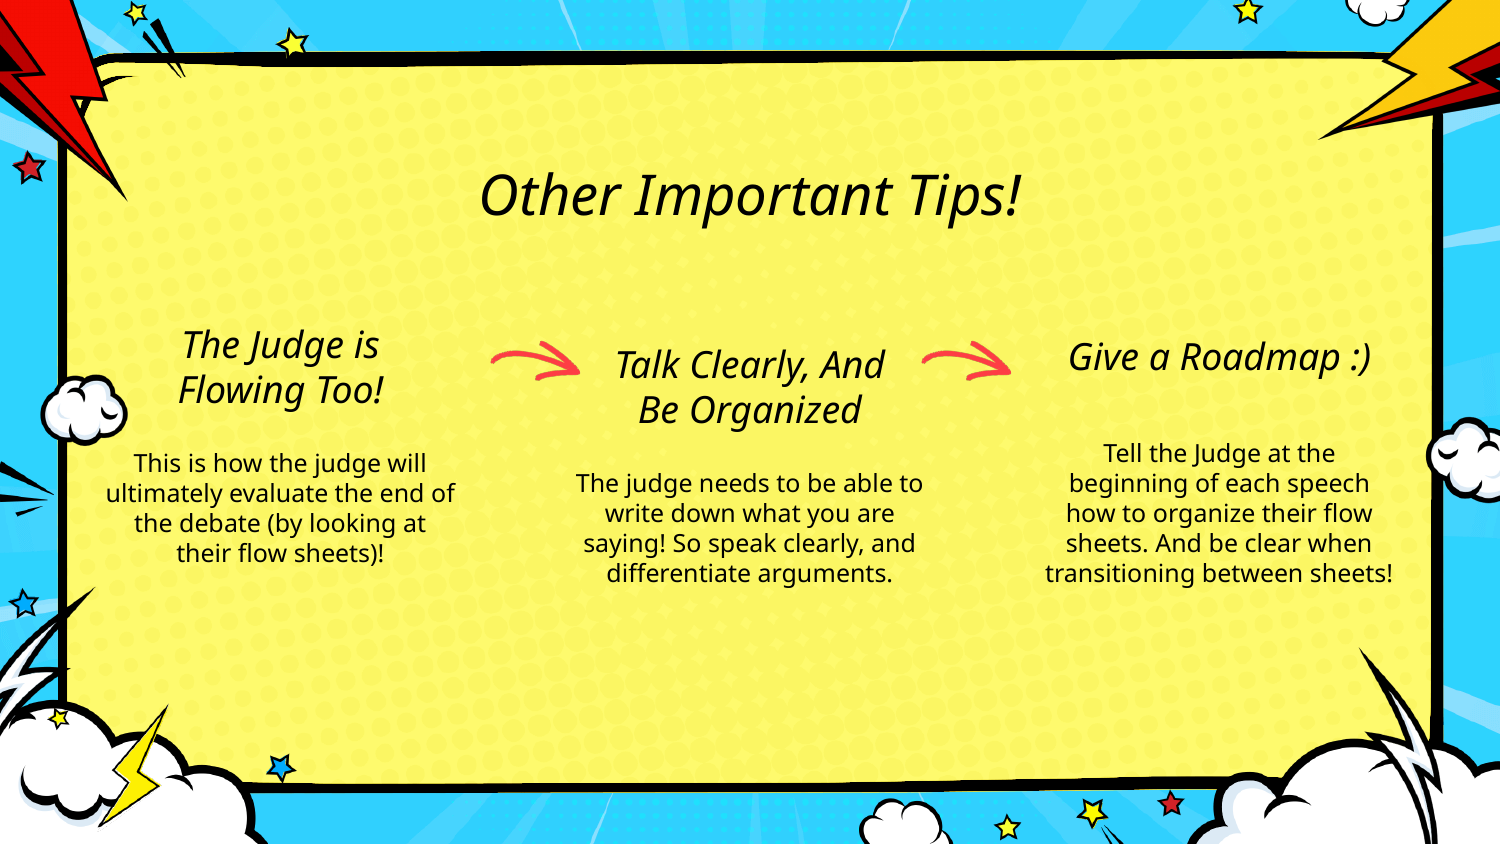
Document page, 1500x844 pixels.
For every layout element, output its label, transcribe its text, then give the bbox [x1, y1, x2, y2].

picture [0, 0, 1500, 844]
text_box This is how the judge will ultimately evaluate the end of the debate (by looking at their flow sheets)! [93, 442, 468, 573]
text_box Give a Roadmap :) [1049, 281, 1390, 430]
text_box Tell the Judge at the beginning of each speech how to organize their flow sheets. And be clear when transitioning between sheets! [1032, 431, 1407, 593]
text_box Other Important Tips! [232, 153, 1268, 233]
text_box The Judge is Flowing Too! [110, 292, 451, 440]
text_box The judge needs to be able to write down what you are saying! So speak clearly, and differentiate arguments. [563, 461, 937, 593]
text_box Talk Clearly, And Be Organized [580, 312, 920, 460]
